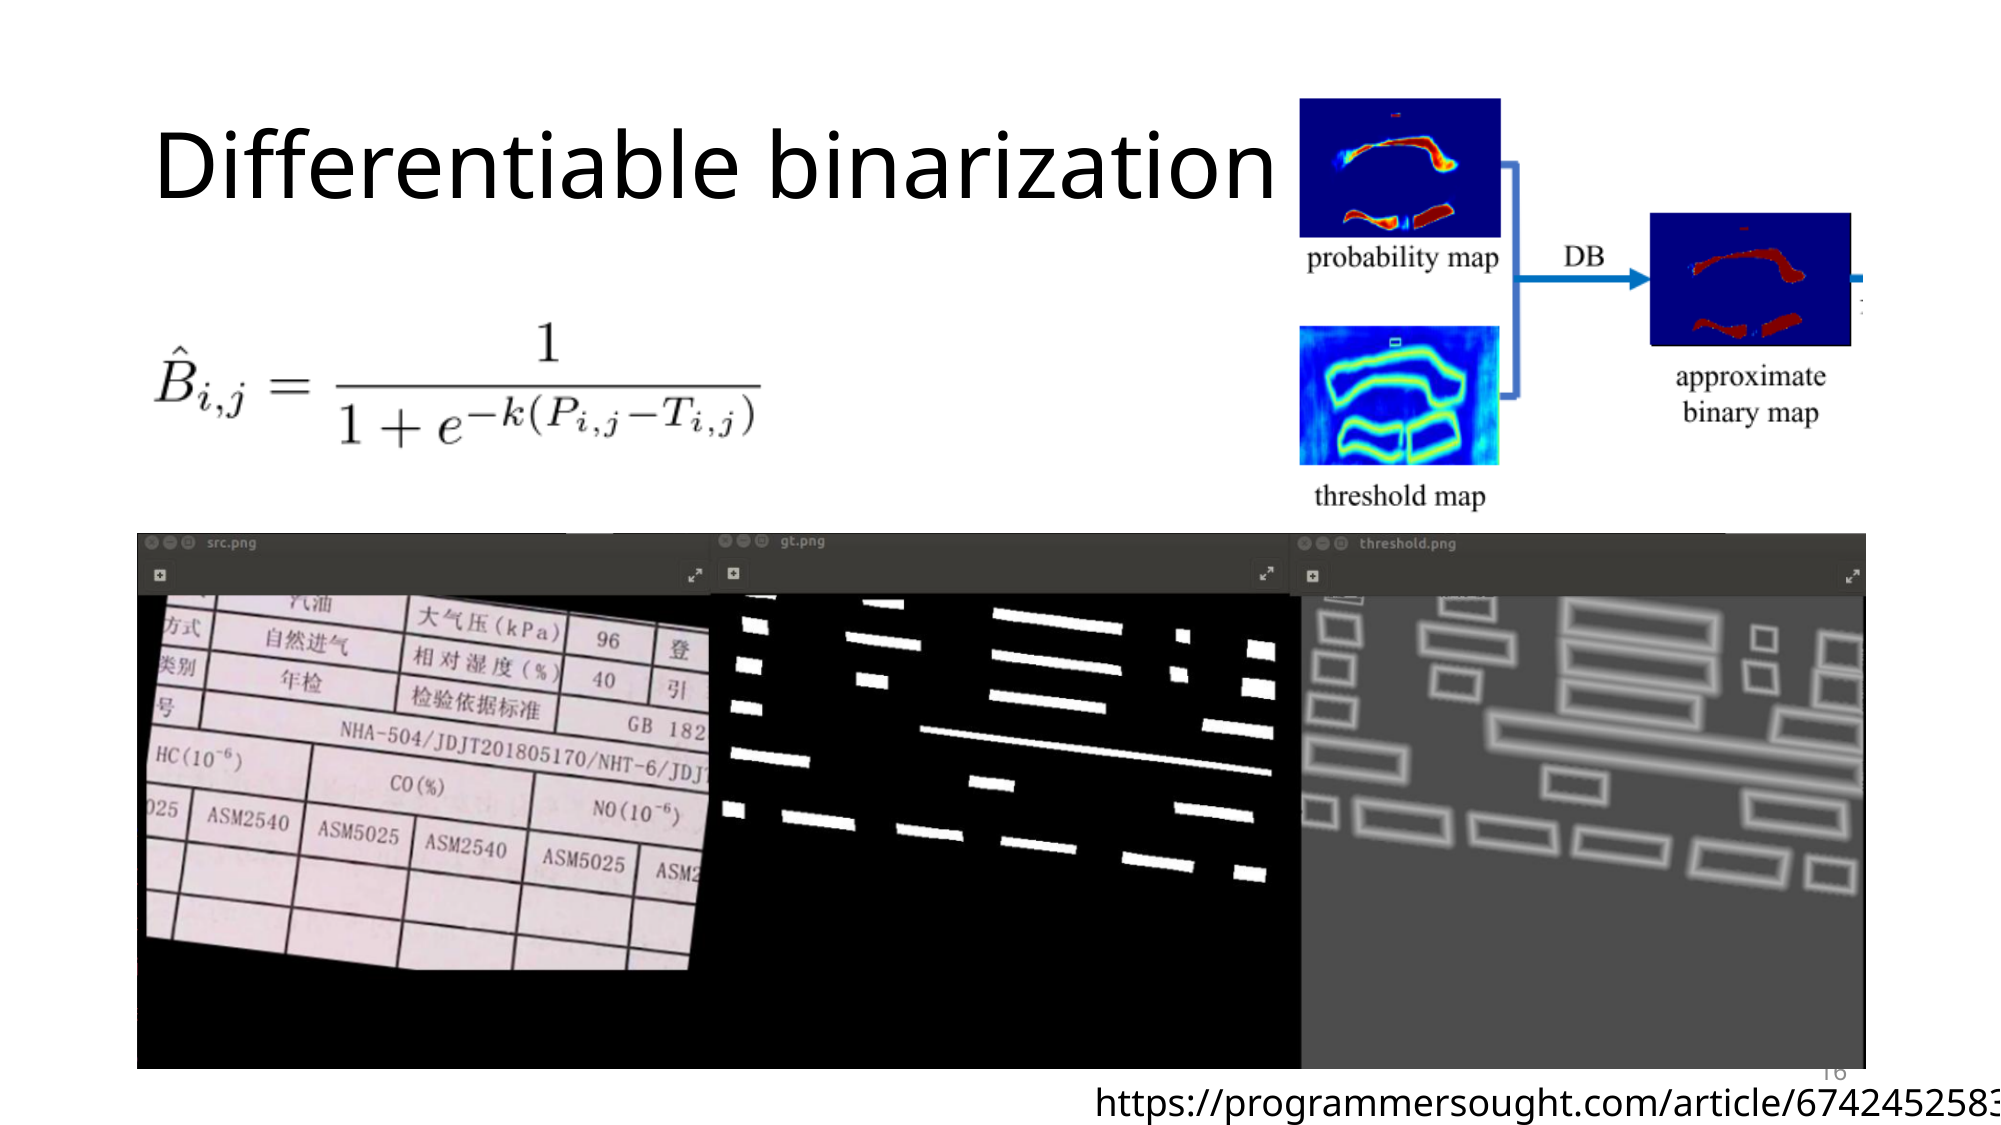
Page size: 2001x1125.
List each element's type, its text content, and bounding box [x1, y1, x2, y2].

title Differentiable binarization [137, 59, 1297, 278]
text_box https://programmersought.com/article/67424525836/ [1079, 1071, 2000, 1125]
picture [137, 533, 1866, 1069]
picture [1297, 58, 1863, 532]
picture [79, 295, 855, 474]
